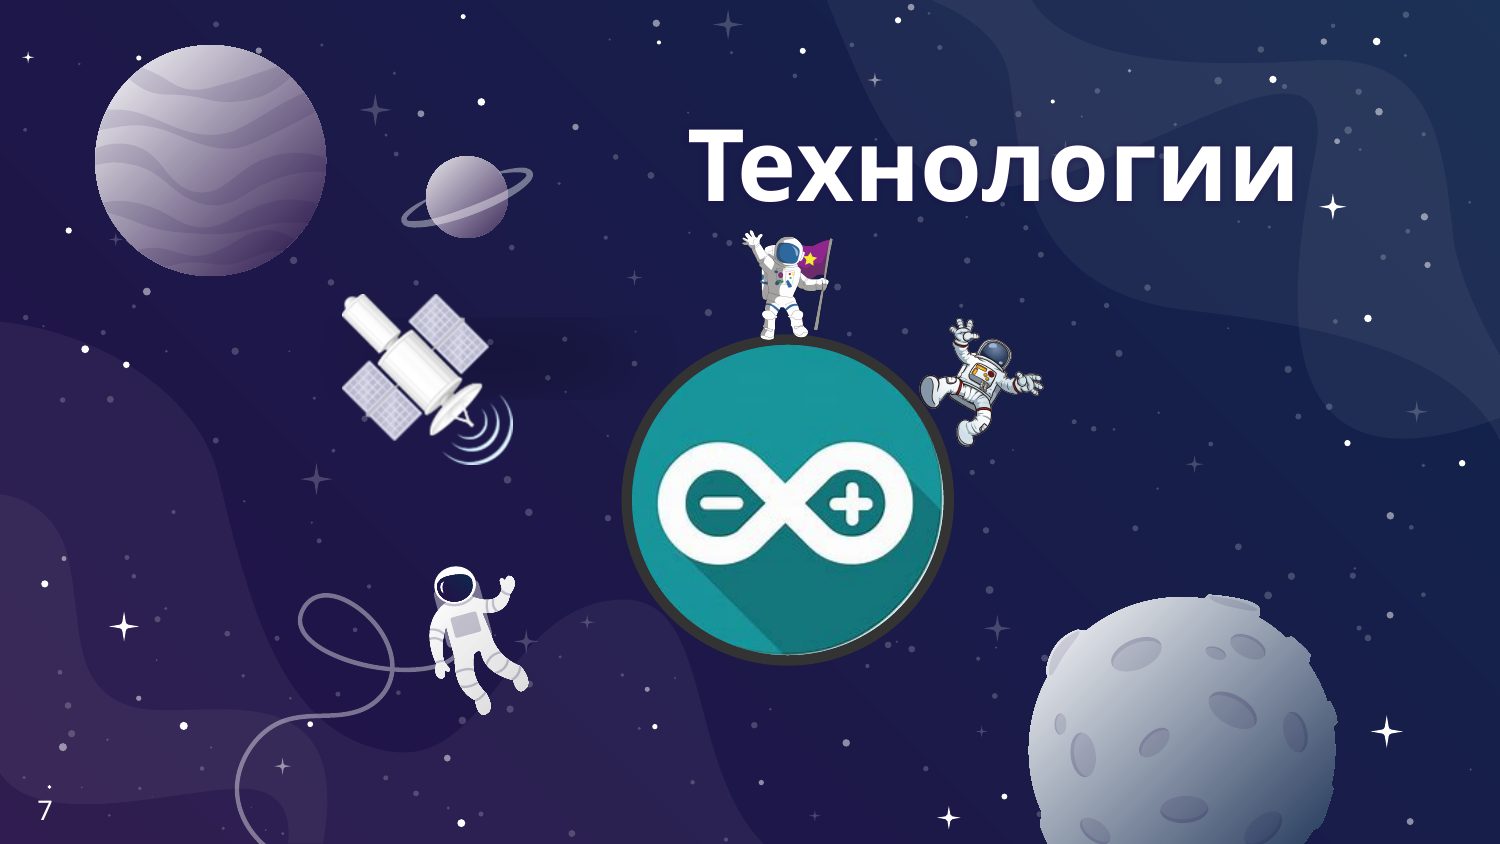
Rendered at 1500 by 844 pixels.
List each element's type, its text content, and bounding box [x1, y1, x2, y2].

slide_number 7 [0, 779, 91, 844]
title Технологии [537, 65, 1452, 257]
picture [342, 294, 513, 465]
picture [626, 229, 1048, 661]
